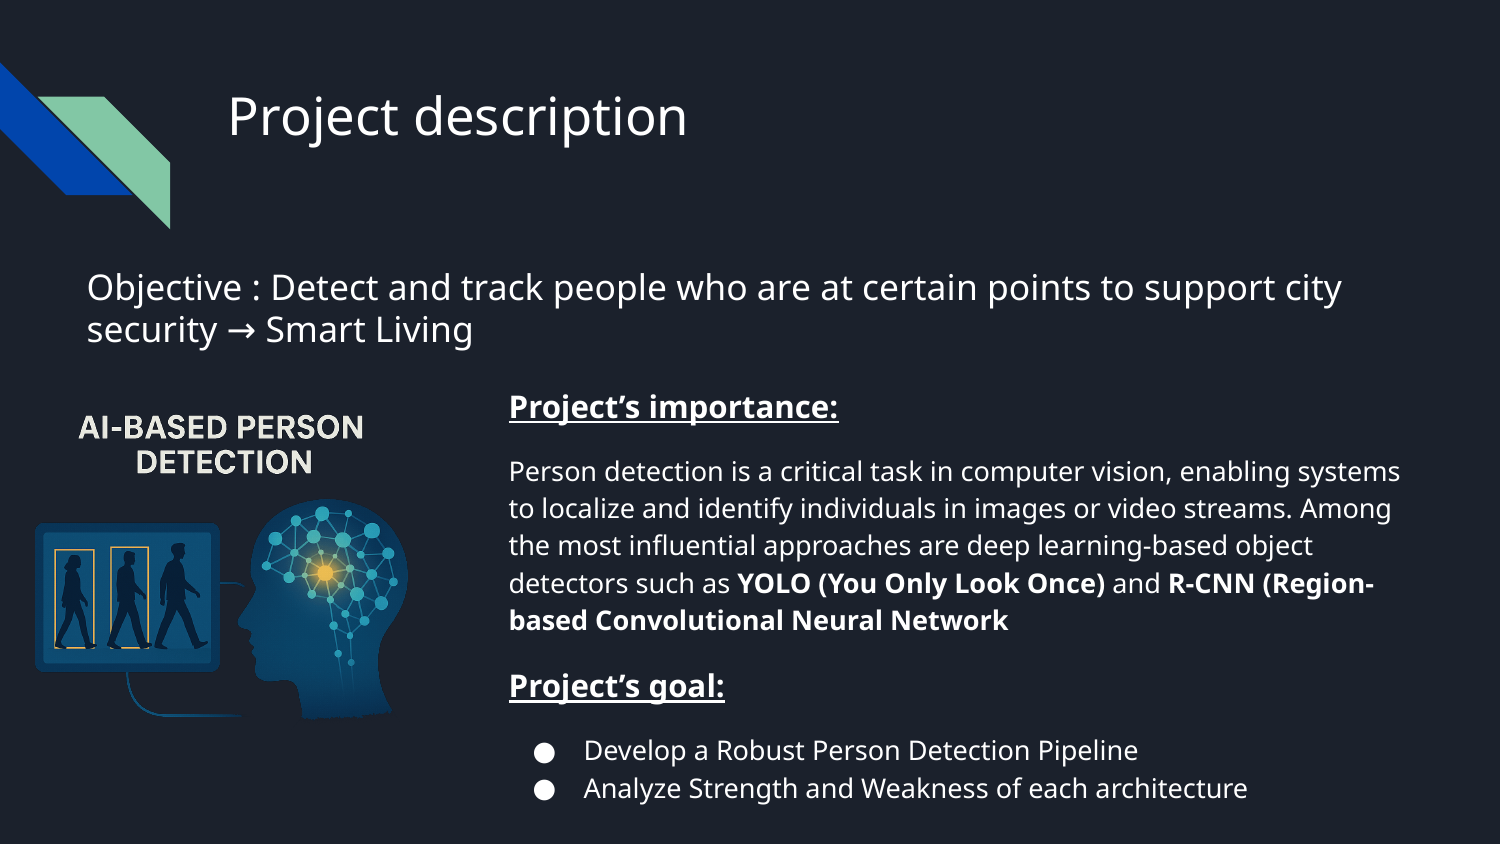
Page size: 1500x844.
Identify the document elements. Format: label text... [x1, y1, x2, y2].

text_box Objective : Detect and track people who are at certain points to support city security → Smart Living [71, 249, 1384, 365]
list Project’s importance: Person detection is a critical task in computer vision, enabling systems to localize and identify individuals in images or video streams. Among the most influential approaches are deep learning-based object detectors such as YOLO (You Only Look Once) and R-CNN (Region-based Convolutional Neural Network Project’s goal: Develop a Robust Person Detection Pipeline Analyze Strength and Weakness of each architecture [493, 366, 1442, 844]
picture [11, 365, 437, 792]
title Project description [212, 64, 1368, 167]
